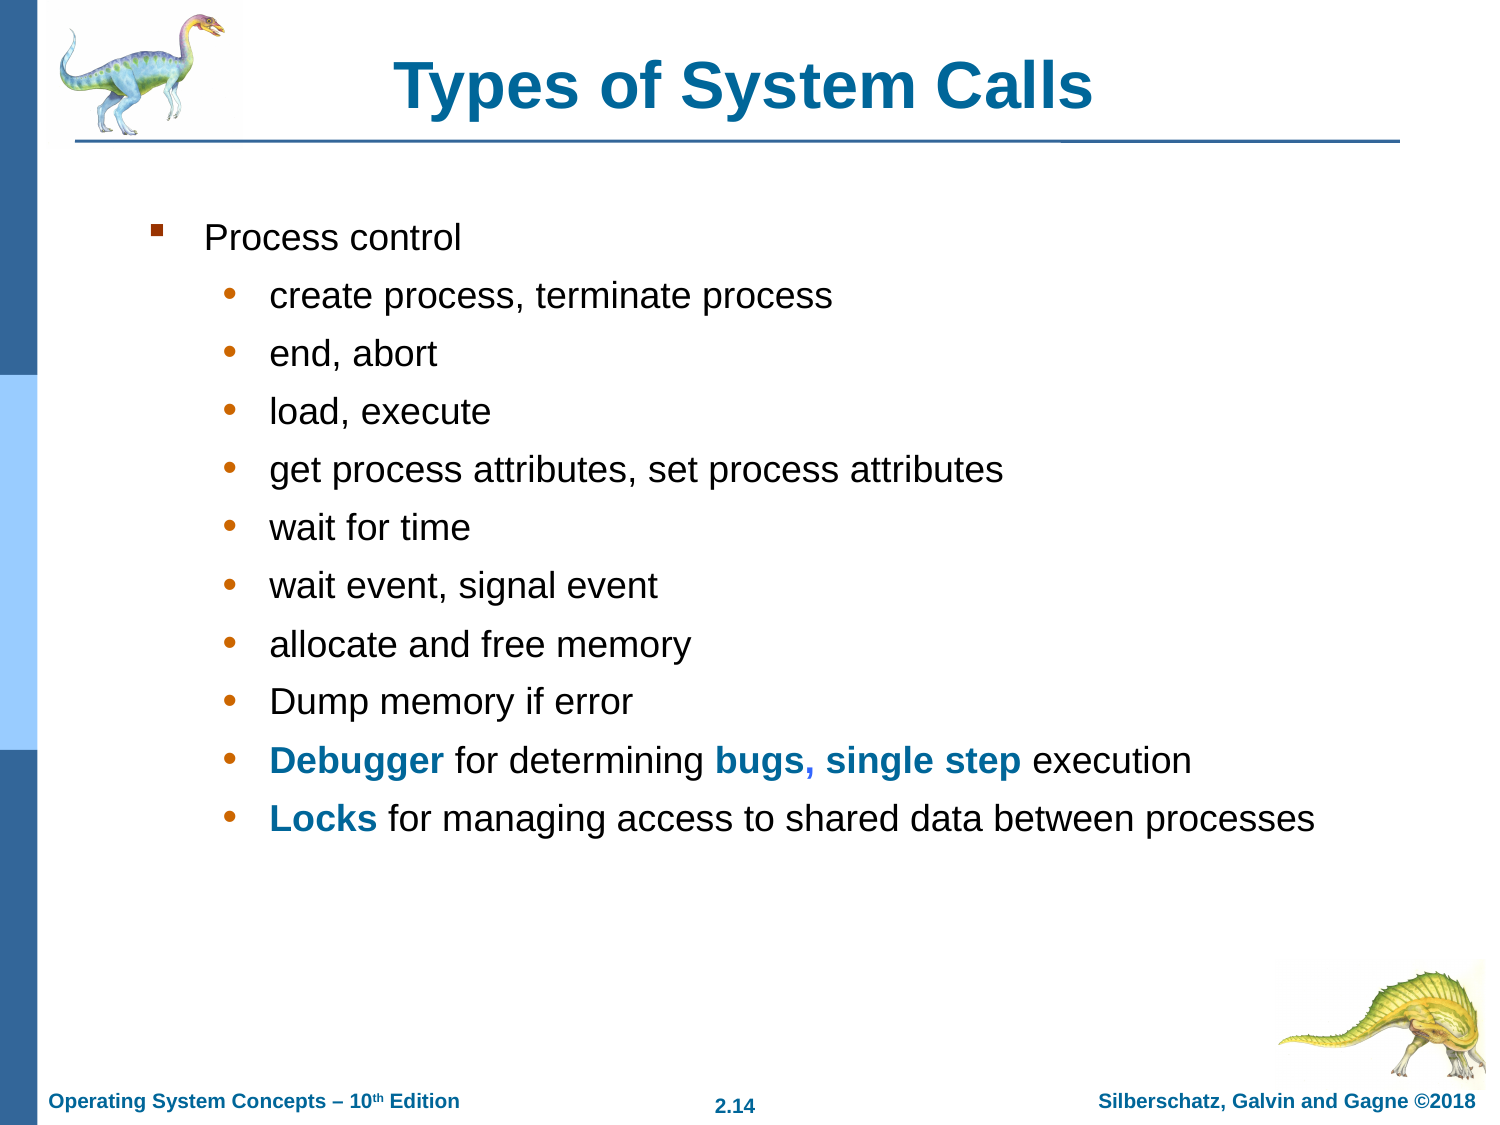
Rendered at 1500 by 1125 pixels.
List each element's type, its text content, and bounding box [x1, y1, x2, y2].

title Types of System Calls [77, 35, 1412, 130]
list Process control create process, terminate process end, abort load, execute get process attributes, set process attributes wait for time wait event, signal event allocate and free memory Dump memory if error Debugger for determining bugs, single step execution Locks for managing access to shared data between processes [132, 205, 1404, 949]
picture [1275, 959, 1486, 1090]
picture [46, 0, 243, 149]
